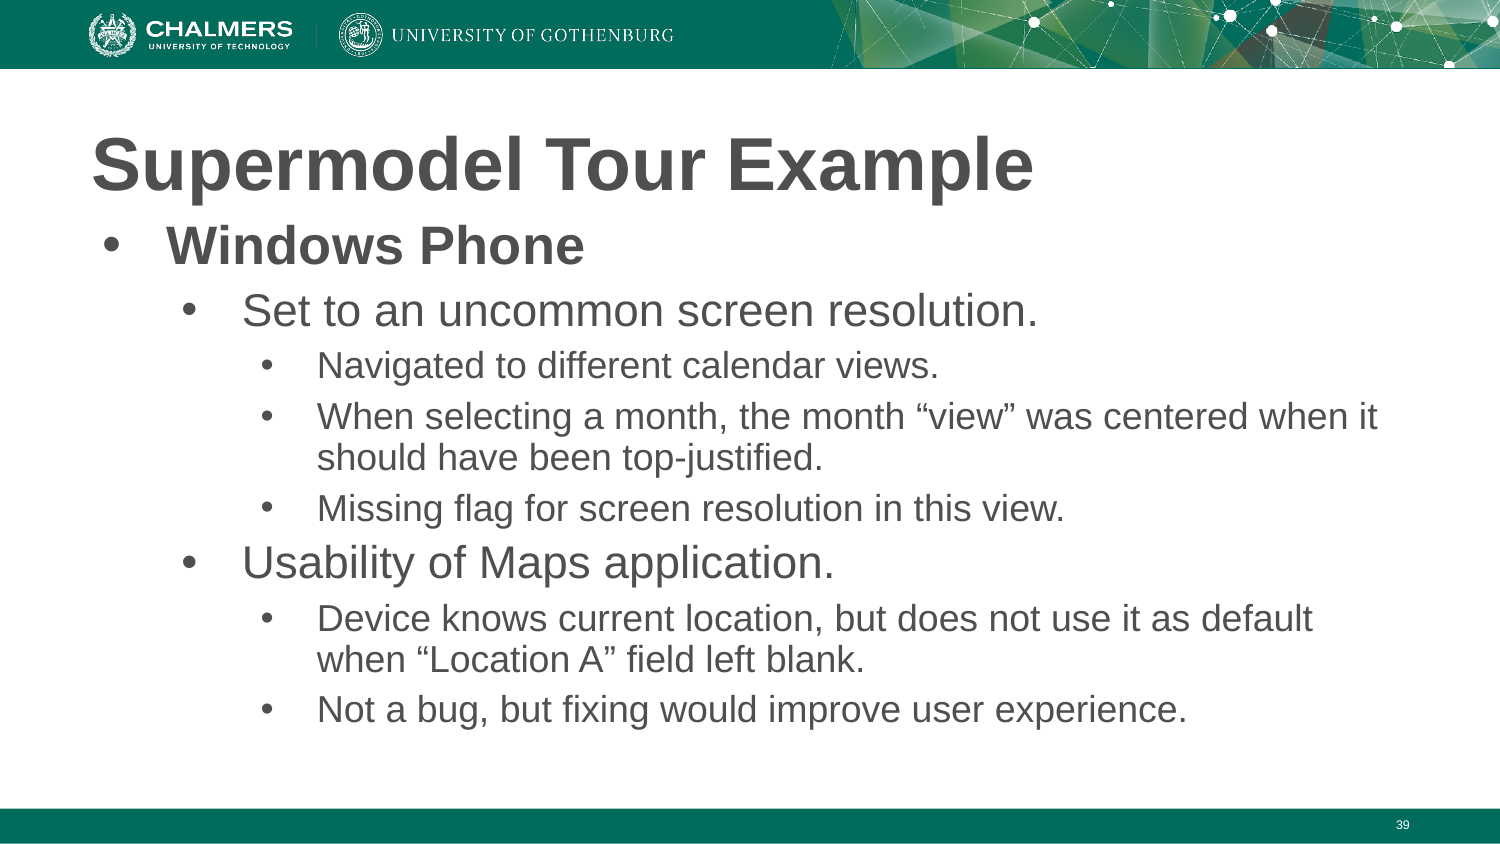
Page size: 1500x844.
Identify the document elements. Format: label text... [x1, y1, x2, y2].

picture [64, 0, 696, 85]
picture [759, 0, 1500, 68]
title Supermodel Tour Example [76, 100, 1425, 210]
list Windows Phone Set to an uncommon screen resolution. Navigated to different calendar views. When selecting a month, the month “view” was centered when it should have been top-justified. Missing flag for screen resolution in this view. Usability of Maps application. Device knows current location, but does not use it as default when “Location A” field left blank. Not a bug, but fixing would improve user experience. [76, 210, 1425, 782]
slide_number ‹#› [1074, 809, 1425, 844]
